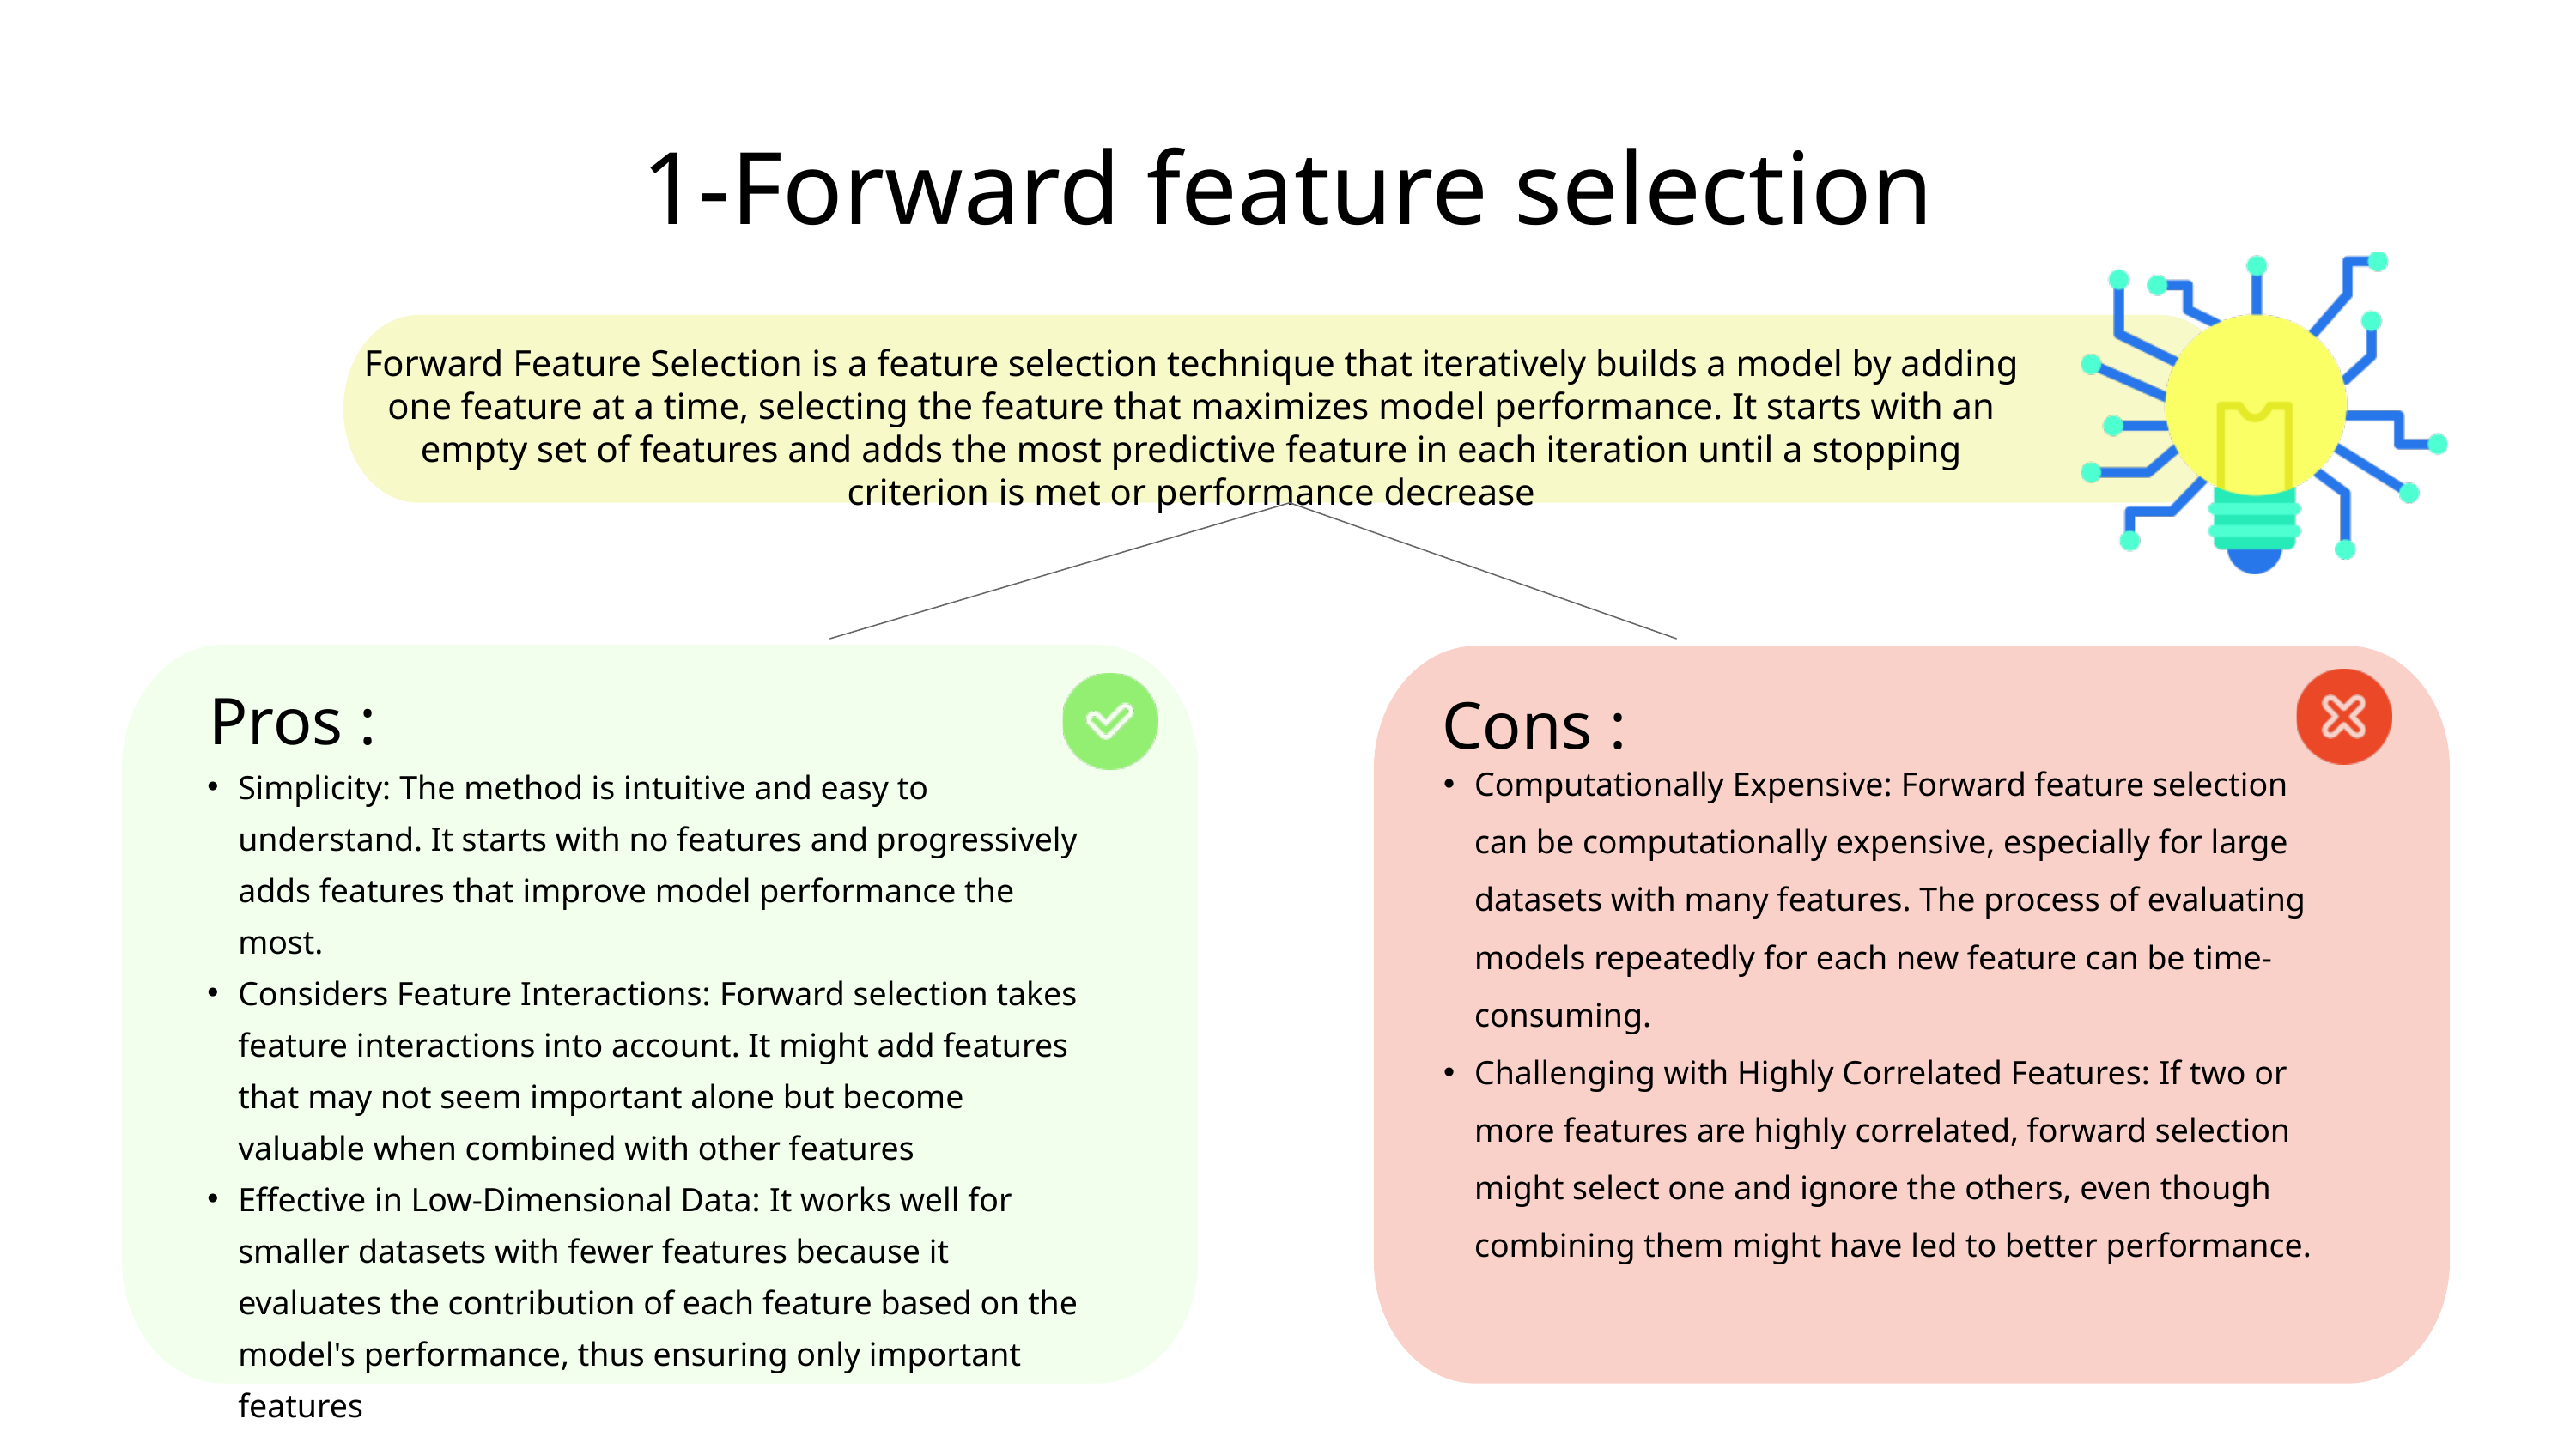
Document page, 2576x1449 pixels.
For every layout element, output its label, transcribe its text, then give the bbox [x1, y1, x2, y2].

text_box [1373, 646, 2451, 1384]
text_box 1-Forward feature selection [141, 124, 2434, 245]
text_box Simplicity: The method is intuitive and easy to understand. It starts with no features and progressively adds features that improve model performance the most. Considers Feature Interactions: Forward selection takes feature interactions into account. It might add features that may not seem important alone but become valuable when combined with other features Effective in Low-Dimensional Data: It works well for smaller datasets with fewer features because it evaluates the contribution of each feature based on the model's performance, thus ensuring only important features [176, 1390, 1093, 1449]
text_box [343, 314, 2237, 503]
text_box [121, 644, 1199, 1384]
text_box [2081, 252, 2448, 574]
